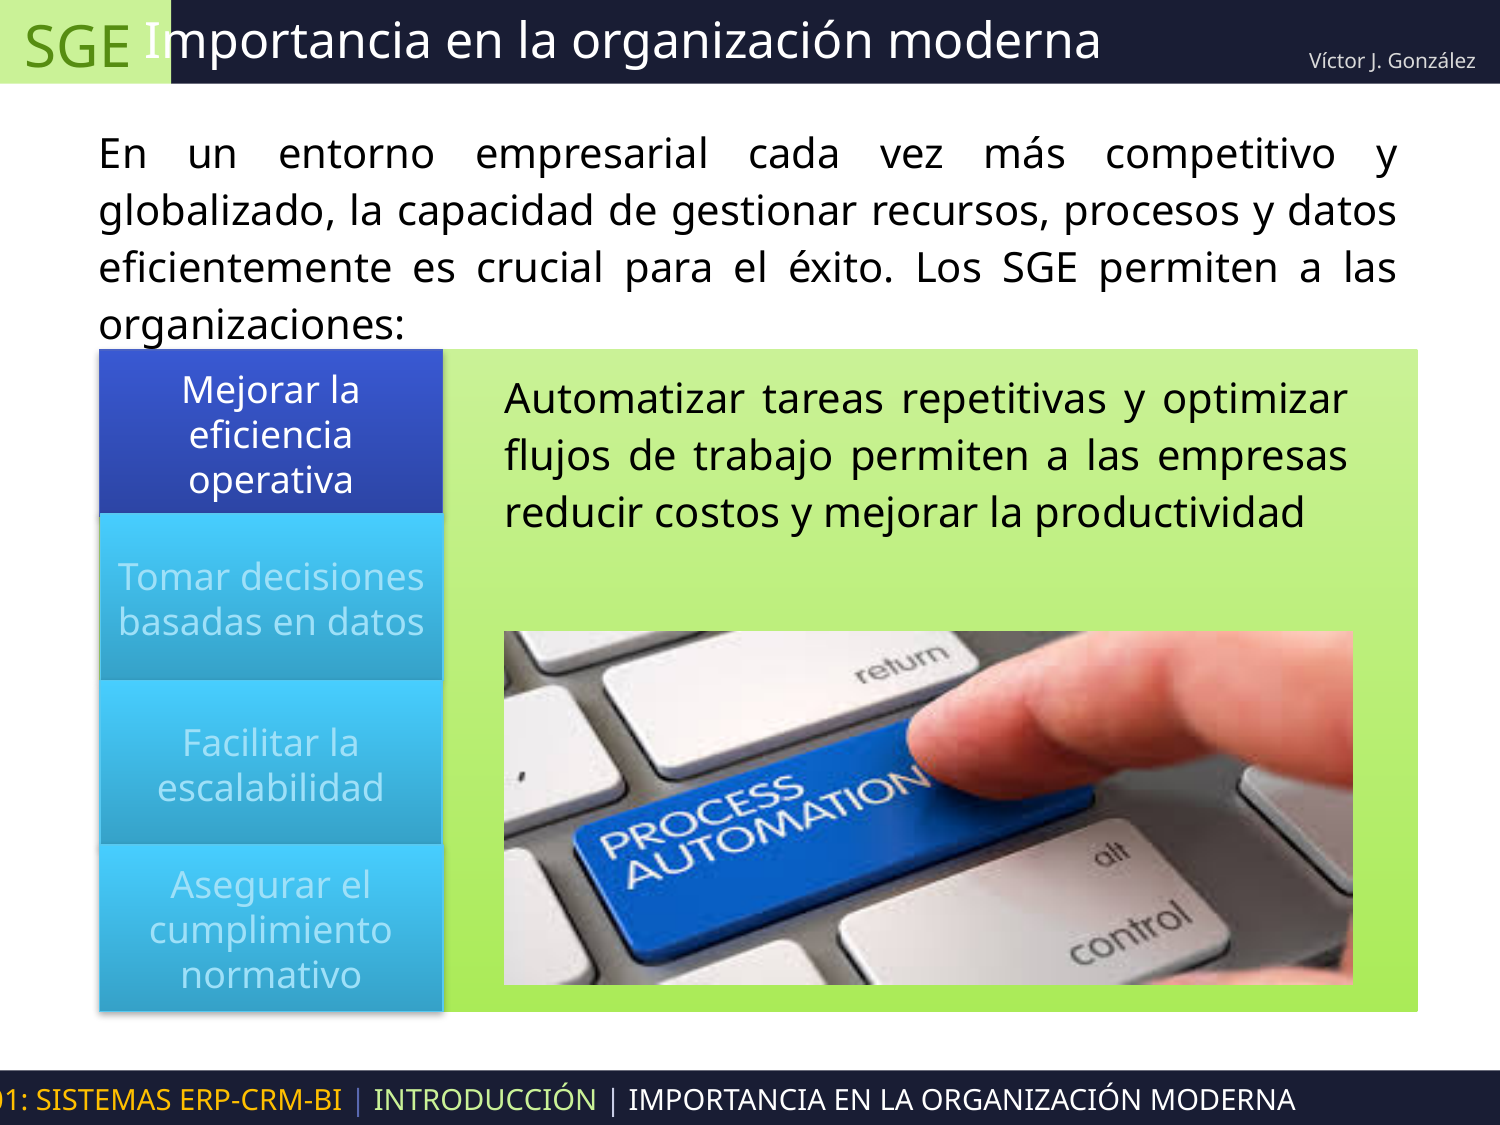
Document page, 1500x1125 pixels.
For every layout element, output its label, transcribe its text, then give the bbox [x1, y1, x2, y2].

text_box [173, 0, 1500, 86]
picture [504, 630, 1353, 985]
text_box Importancia en la organización moderna [147, 1, 1118, 76]
text_box Mejorar la eficiencia operativa [99, 349, 443, 513]
text_box Tomar decisiones basadas en datos [100, 513, 444, 681]
text_box [0, 1068, 1500, 1125]
text_box UT01: SISTEMAS ERP-CRM-BI | INTRODUCCIÓN | IMPORTANCIA EN LA ORGANIZACIÓN MODERNA [0, 1073, 1311, 1124]
text_box Automatizar tareas repetitivas y optimizar flujos de trabajo permiten a las empresas reducir costos y mejorar la productividad [490, 357, 1365, 544]
text_box [446, 349, 1418, 1012]
text_box Facilitar la escalabilidad [99, 680, 443, 844]
text_box [0, 0, 173, 86]
text_box Víctor J. González [1294, 40, 1491, 80]
text_box En un entorno empresarial cada vez más competitivo y globalizado, la capacidad de gestionar recursos, procesos y datos eficientemente es crucial para el éxito. Los SGE permiten a las organizaciones: [84, 112, 1413, 356]
text_box Asegurar el cumplimiento normativo [99, 844, 444, 1012]
text_box SGE [10, 1, 147, 86]
